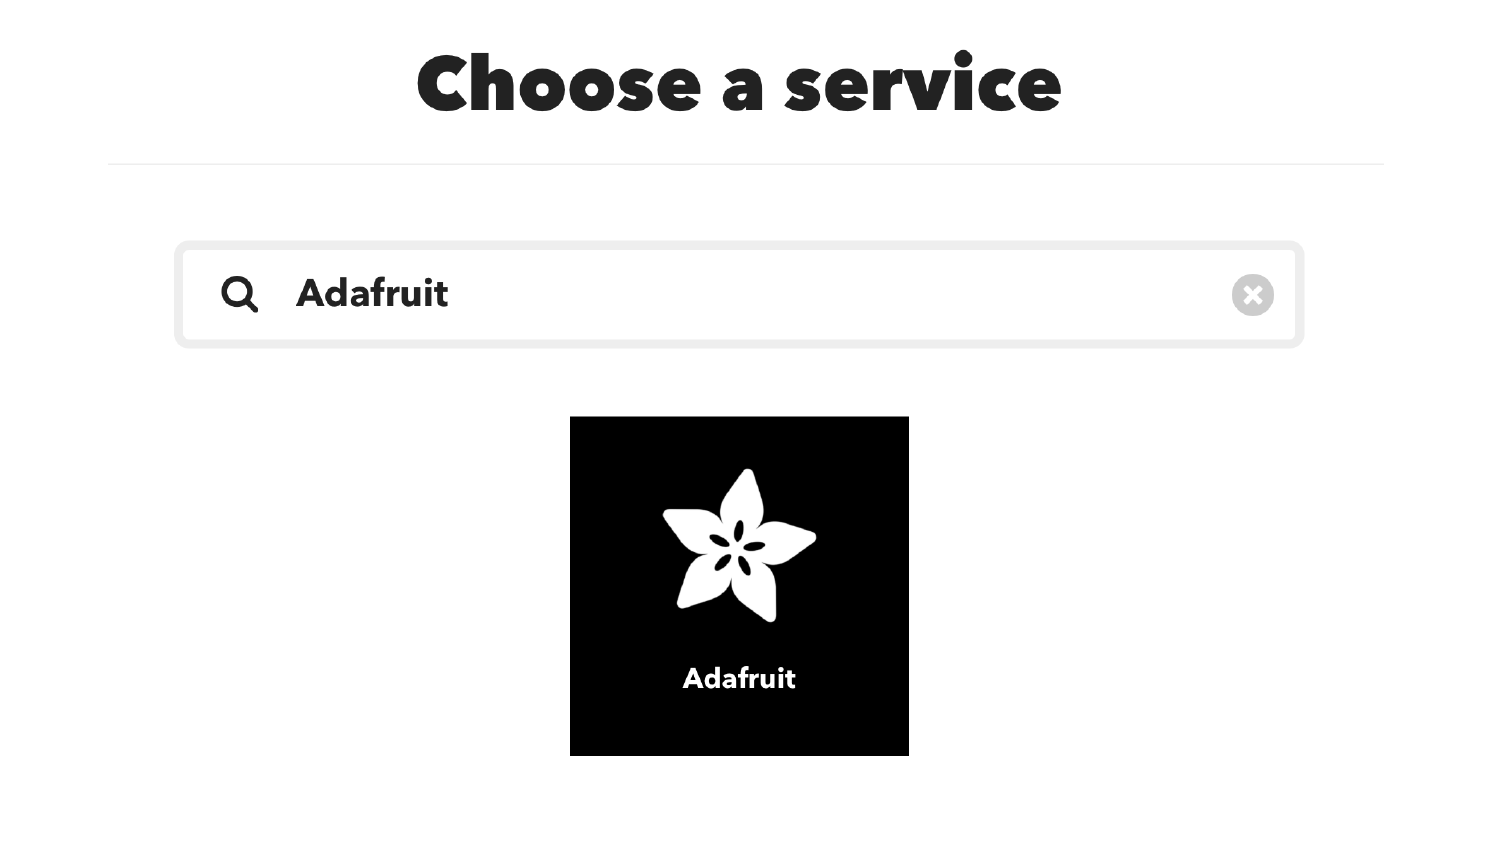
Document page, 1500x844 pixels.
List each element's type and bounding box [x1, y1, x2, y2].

picture [108, 0, 1384, 839]
